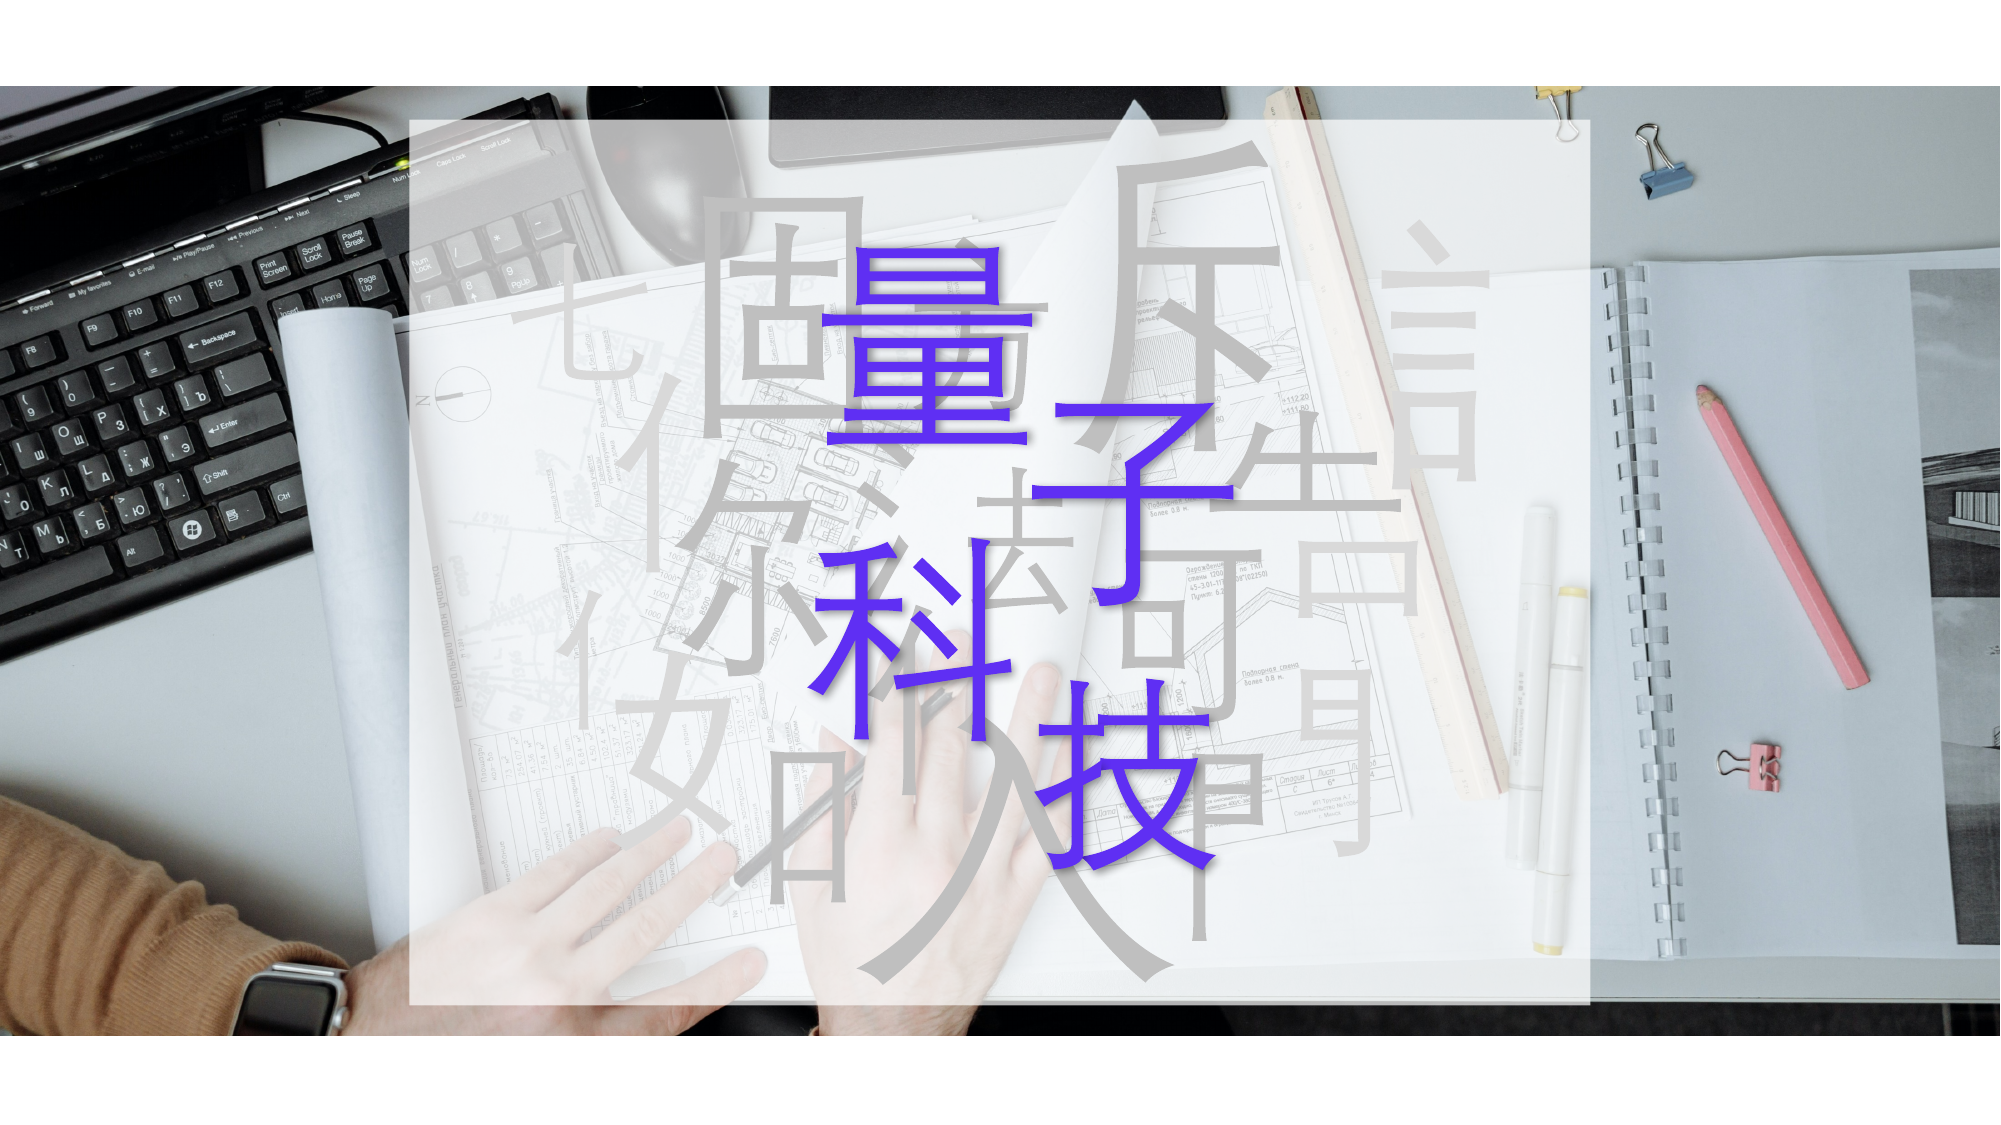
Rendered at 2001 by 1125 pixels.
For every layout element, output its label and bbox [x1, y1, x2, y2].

text_box [0, 86, 2000, 1037]
